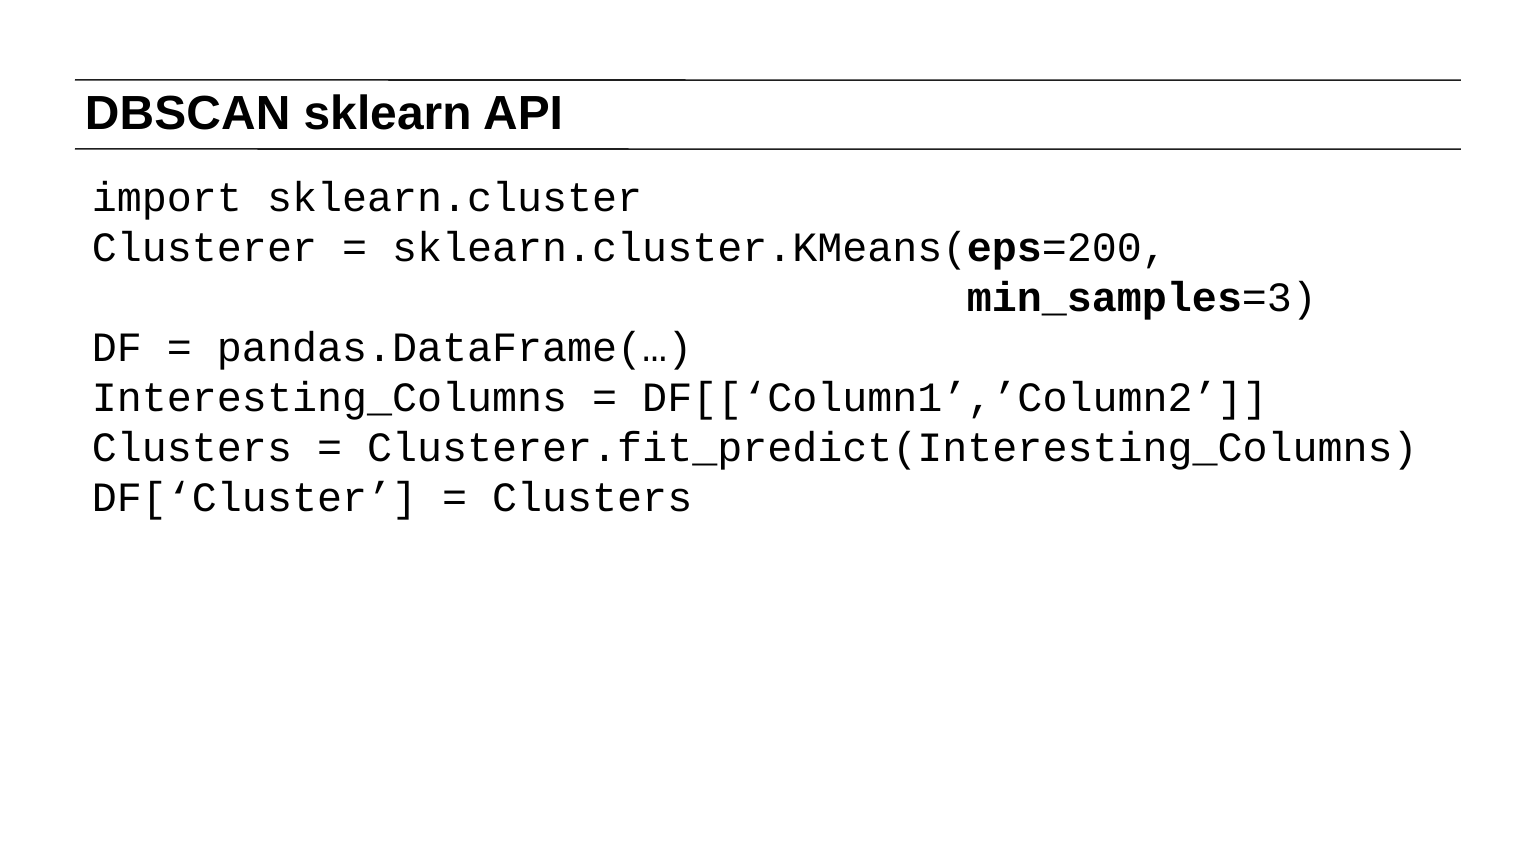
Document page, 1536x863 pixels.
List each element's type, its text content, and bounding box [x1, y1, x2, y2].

title DBSCAN sklearn API [76, 82, 1369, 160]
list ﻿import sklearn.cluster Clusterer = sklearn.cluster.KMeans(eps=200, min_samples=3) DF = pandas.DataFrame(…) Interesting_Columns = DF[[‘Column1’,’Column2’]] Clusters = Clusterer.fit_predict(Interesting_Columns) DF[‘Cluster’] = Clusters [76, 160, 1460, 823]
